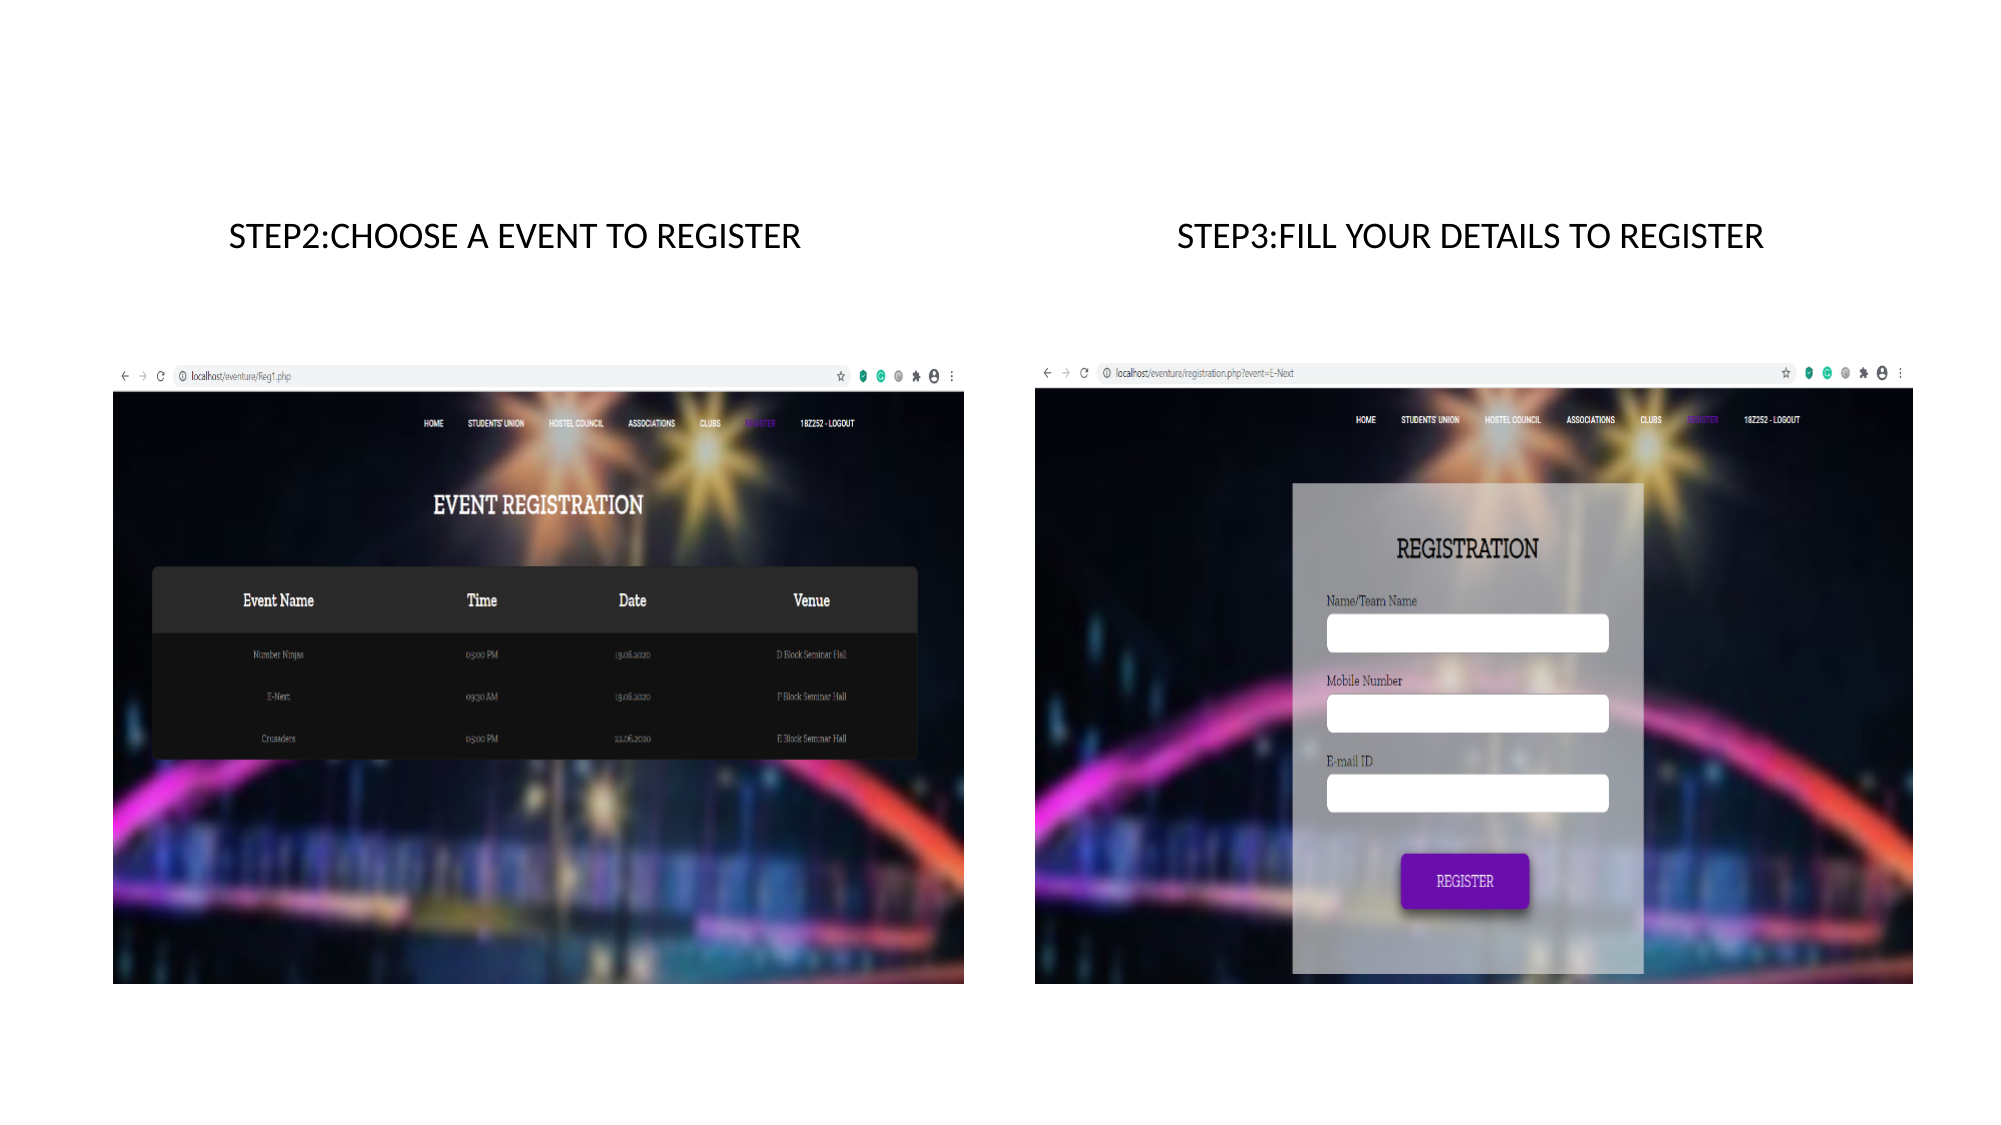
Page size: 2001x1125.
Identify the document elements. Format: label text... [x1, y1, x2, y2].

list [113, 363, 964, 984]
text_box STEP2:CHOOSE A EVENT TO REGISTER [214, 203, 817, 264]
text_box STEP3:FILL YOUR DETAILS TO REGISTER [1162, 203, 1780, 264]
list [1035, 363, 1913, 984]
